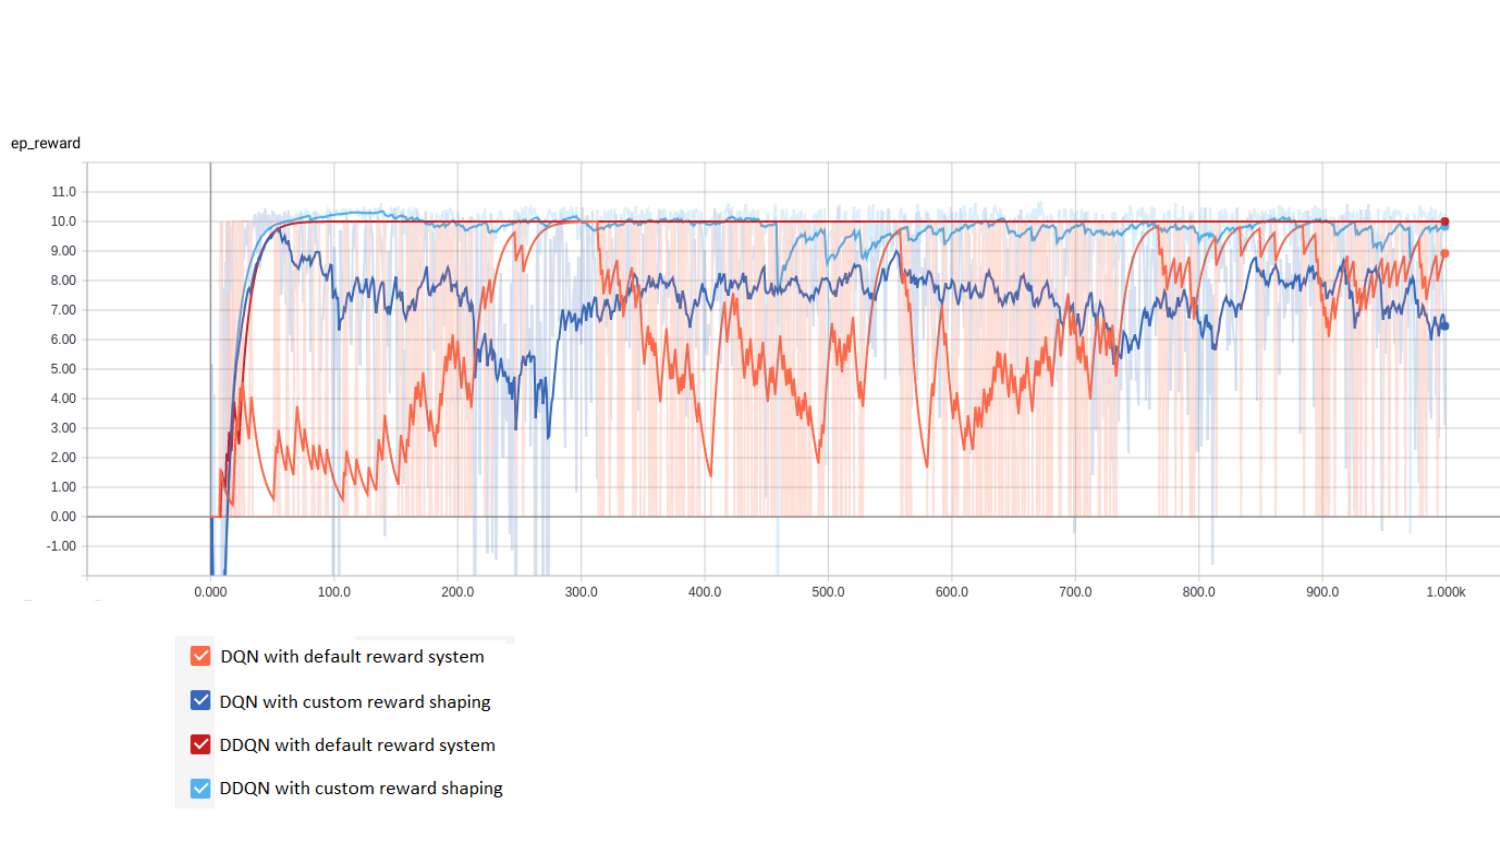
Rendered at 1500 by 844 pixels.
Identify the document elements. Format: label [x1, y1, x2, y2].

picture [0, 133, 1500, 601]
picture [175, 635, 519, 824]
